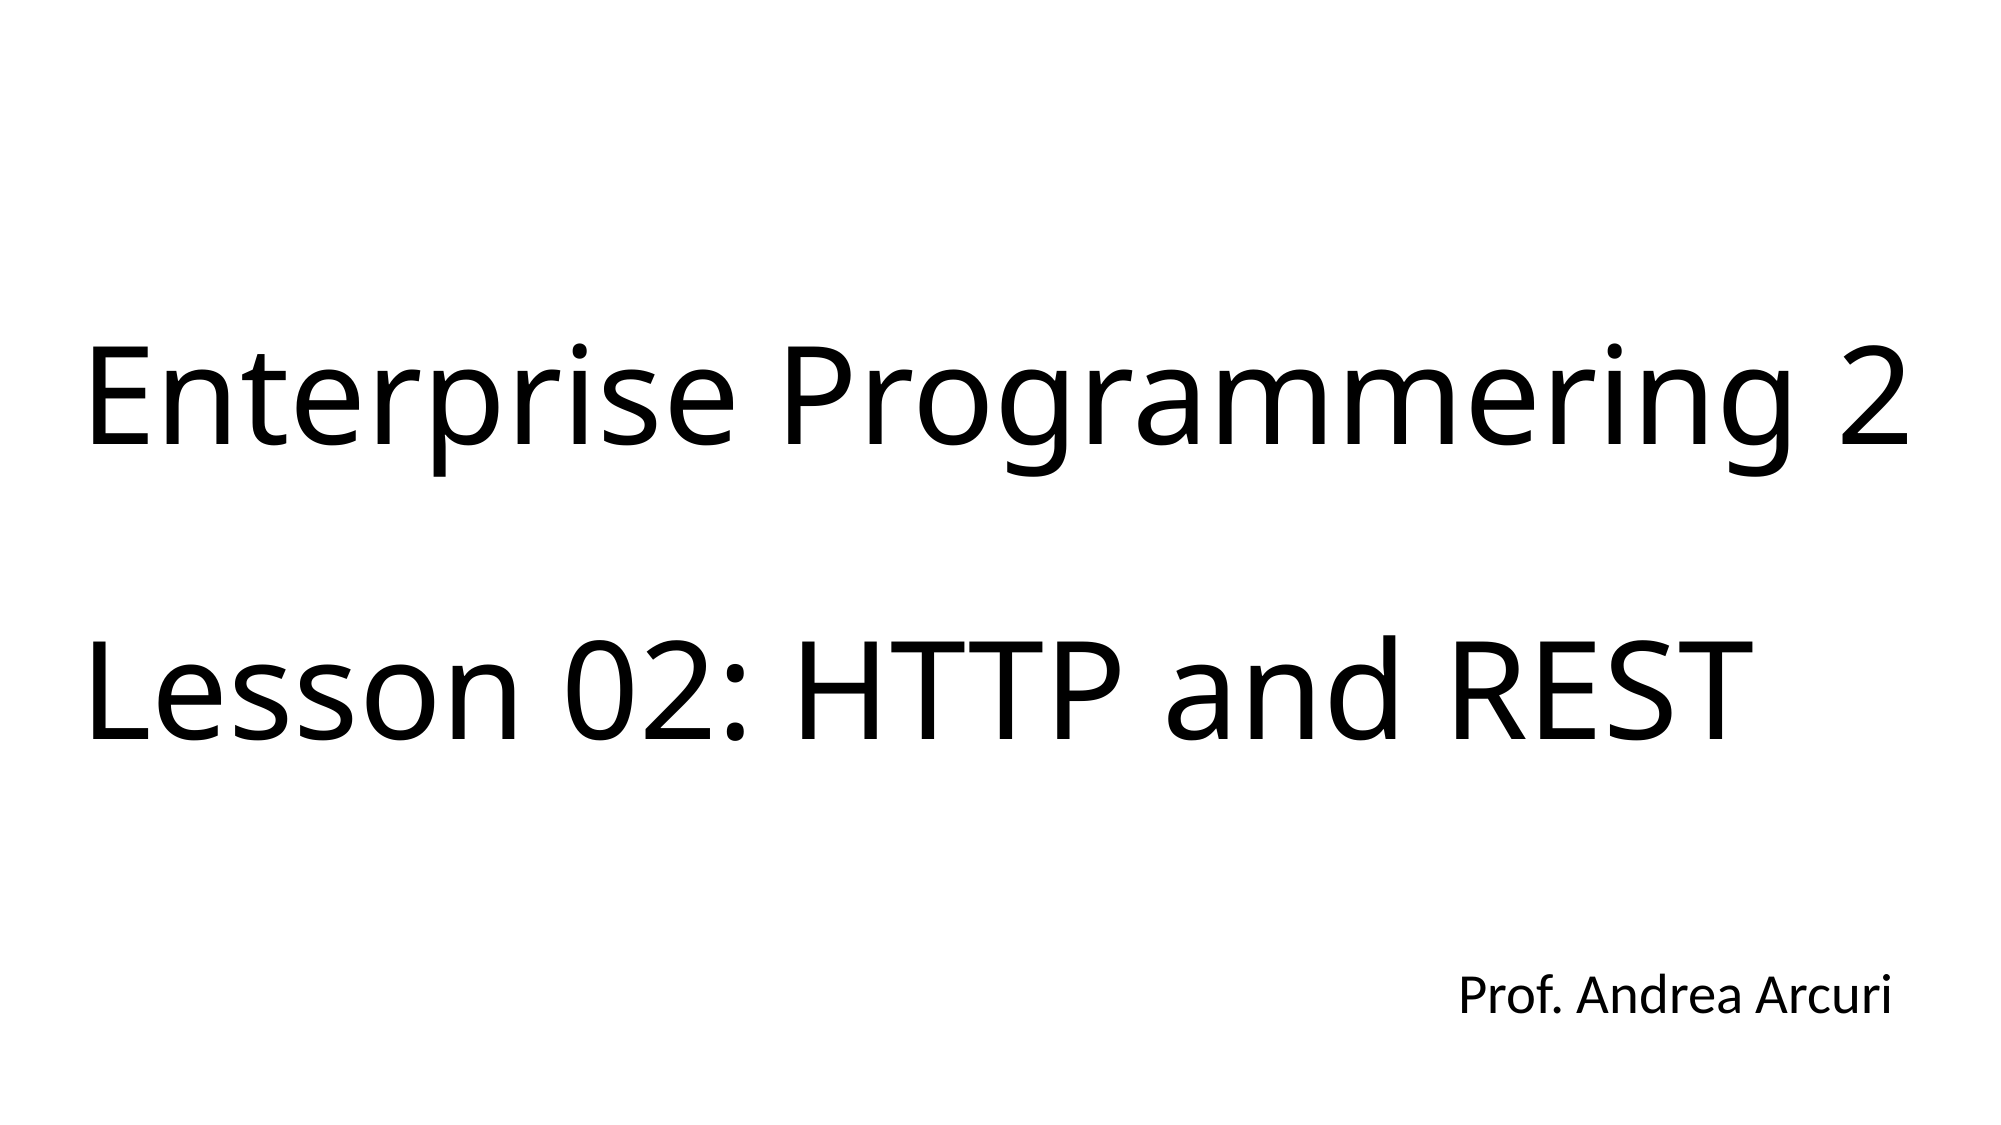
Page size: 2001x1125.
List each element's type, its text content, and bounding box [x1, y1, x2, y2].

title Enterprise Programmering 2 Lesson 02: HTTP and REST [65, 184, 1950, 777]
subtitle Prof. Andrea Arcuri [408, 957, 1909, 1034]
